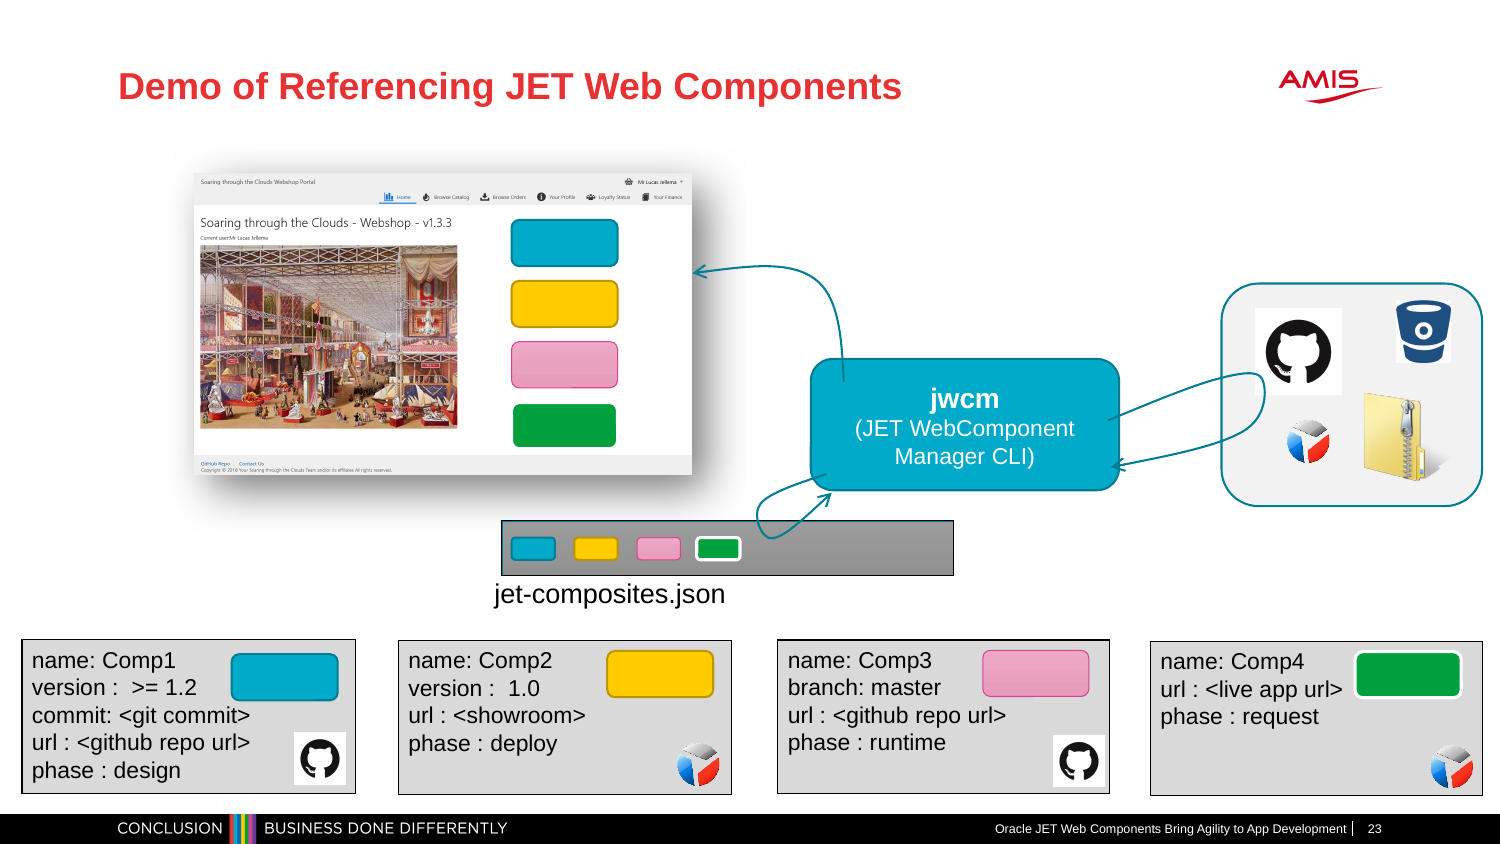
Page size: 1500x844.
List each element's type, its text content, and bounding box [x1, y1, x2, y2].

text_box [636, 537, 681, 561]
text_box [230, 653, 339, 702]
picture [1205, 58, 1388, 106]
picture [239, 814, 1500, 844]
text_box [573, 536, 619, 561]
title Demo of Referencing JET Web Components [118, 47, 1205, 130]
slide_number 23 [1358, 820, 1382, 839]
picture [194, 173, 692, 475]
text_box [1150, 641, 1483, 796]
footer Oracle JET Web Components Bring Agility to App Development [814, 820, 1347, 839]
text_box [606, 649, 715, 699]
picture [1396, 300, 1451, 364]
text_box [692, 264, 845, 382]
text_box [756, 473, 832, 540]
text_box name: Comp2 version : 1.0 url : <showroom> phase : deploy [408, 646, 587, 756]
text_box [695, 536, 742, 562]
text_box name: Comp1 version : >= 1.2 commit: <git commit> url : <github repo url> phase : design [31, 645, 252, 783]
picture [294, 732, 346, 785]
picture [1053, 735, 1105, 787]
picture [1255, 308, 1342, 395]
text_box [982, 649, 1090, 698]
text_box jet-composites.json [494, 576, 726, 609]
text_box [1220, 282, 1484, 508]
text_box name: Comp4 url : <live app url> phase : request [1160, 646, 1344, 730]
text_box [777, 639, 1110, 794]
text_box [1107, 372, 1266, 472]
text_box [398, 640, 732, 795]
text_box [510, 536, 556, 561]
text_box [21, 639, 356, 794]
text_box name: Comp3 branch: master url : <github repo url> phase : runtime [787, 645, 1007, 756]
text_box [1353, 650, 1463, 700]
picture [1250, 392, 1453, 490]
text_box jwcm (JET WebComponent Manager CLI) [809, 357, 1121, 492]
text_box [501, 520, 954, 576]
picture [1393, 735, 1500, 803]
picture [0, 814, 236, 844]
picture [639, 732, 758, 801]
